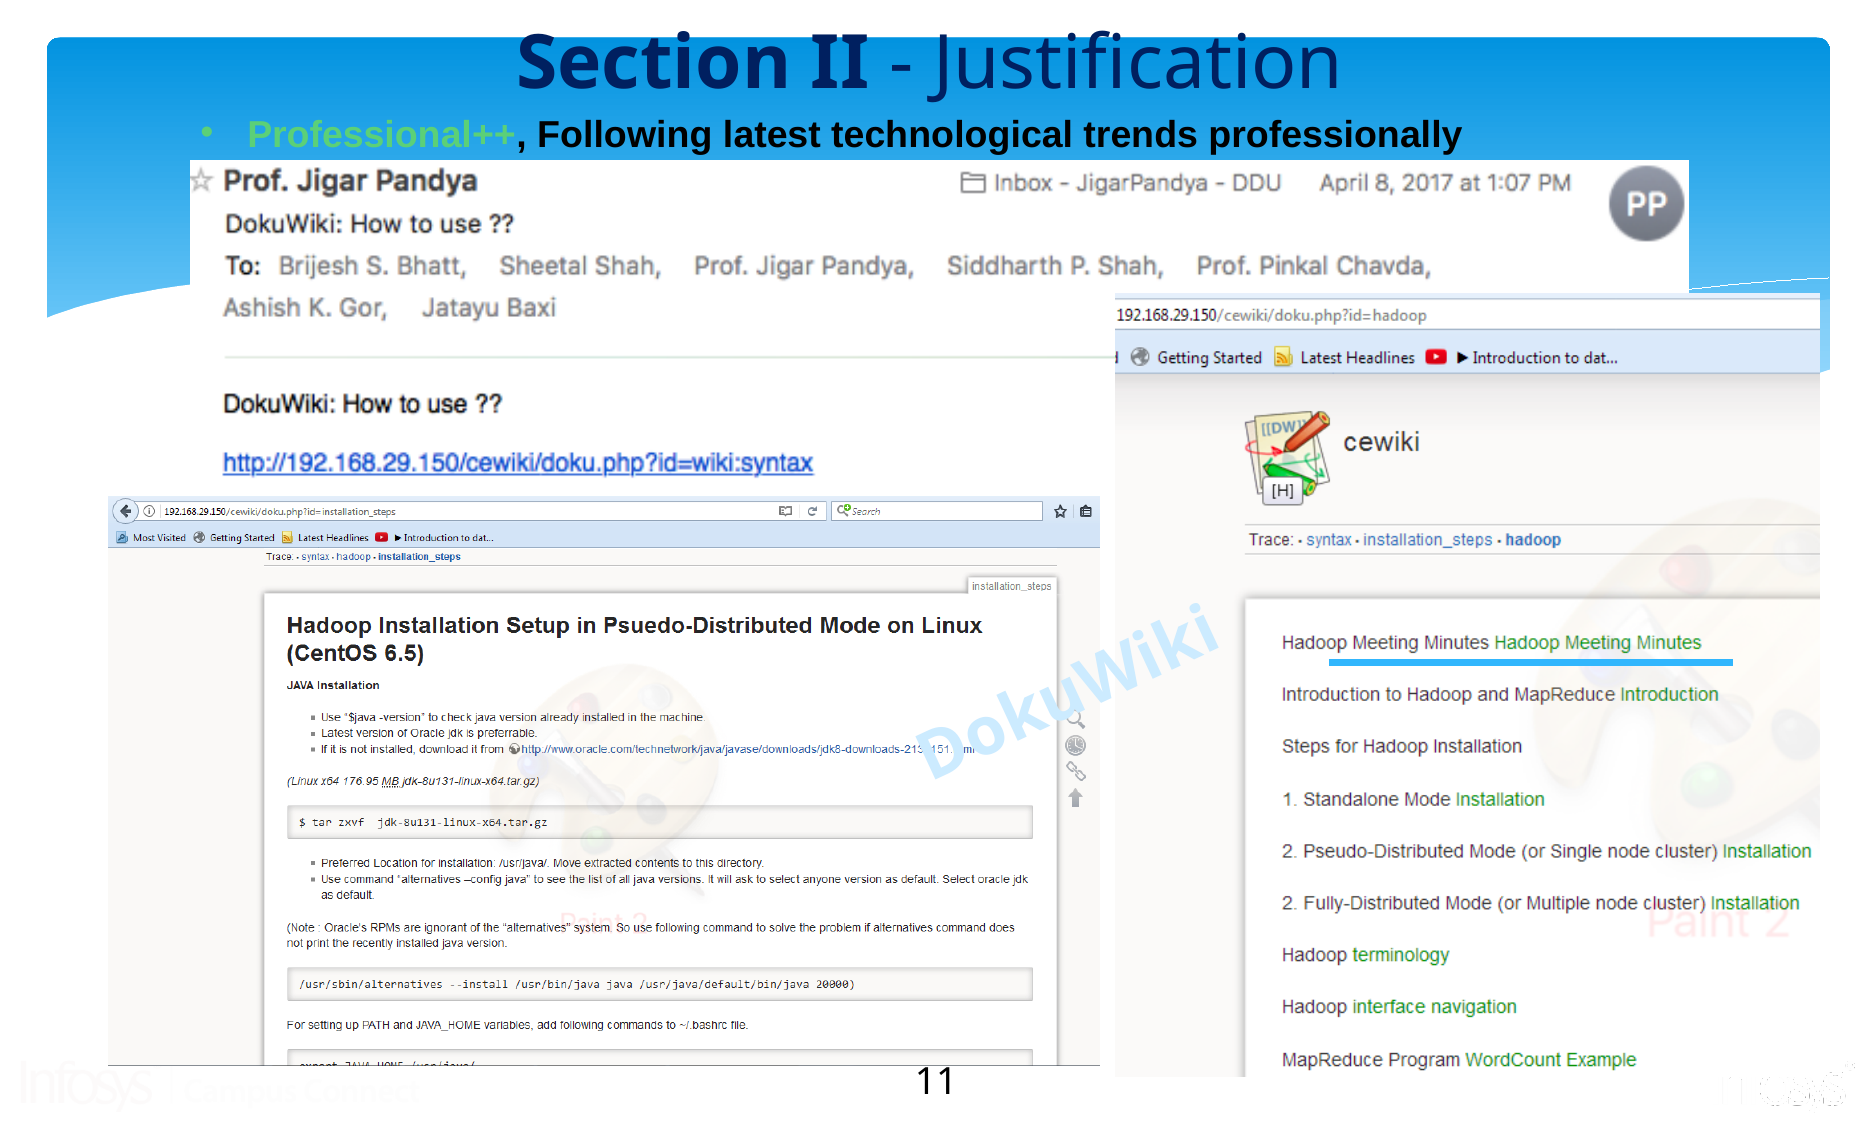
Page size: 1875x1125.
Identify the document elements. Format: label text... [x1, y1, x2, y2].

picture [10, 160, 1863, 1115]
text_box 11 [900, 1076, 1091, 1110]
text_box DokuWiki [1105, 617, 1109, 724]
title Section II - Justification [42, 0, 1818, 118]
text_box Professional++, Following latest technological trends professionally [181, 86, 1669, 223]
